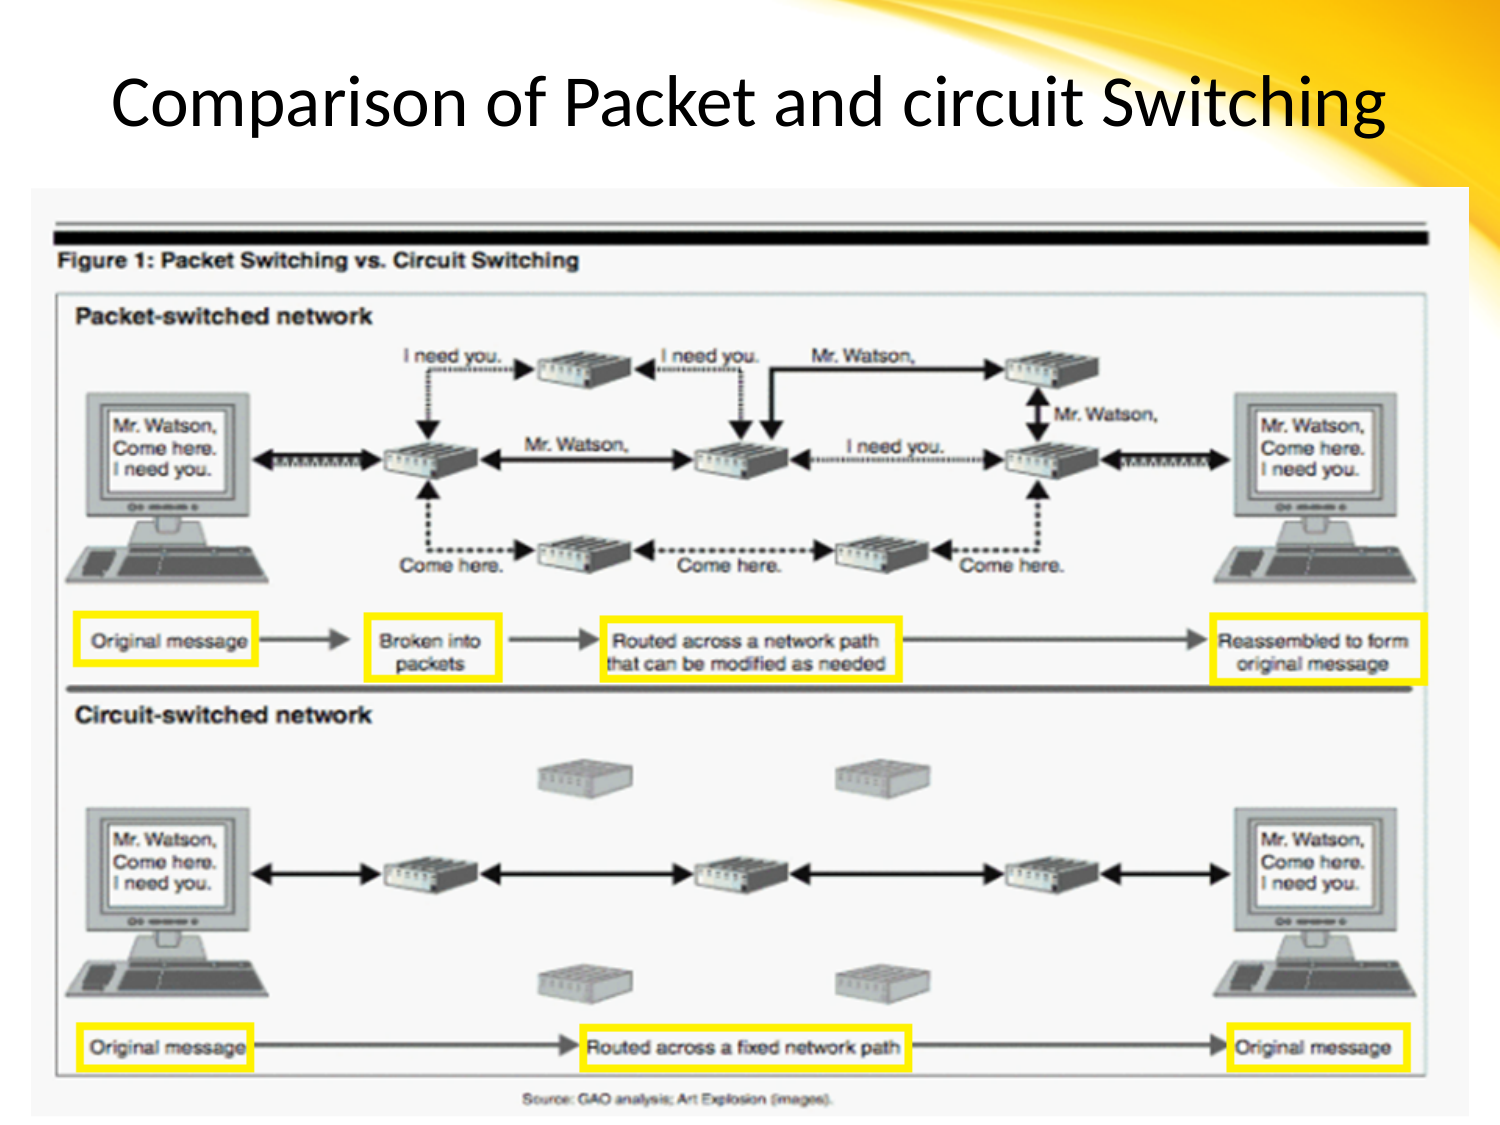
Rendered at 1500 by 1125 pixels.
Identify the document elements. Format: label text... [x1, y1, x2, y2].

title Comparison of Packet and circuit Switching [75, 45, 1425, 150]
picture [30, 0, 1500, 1118]
